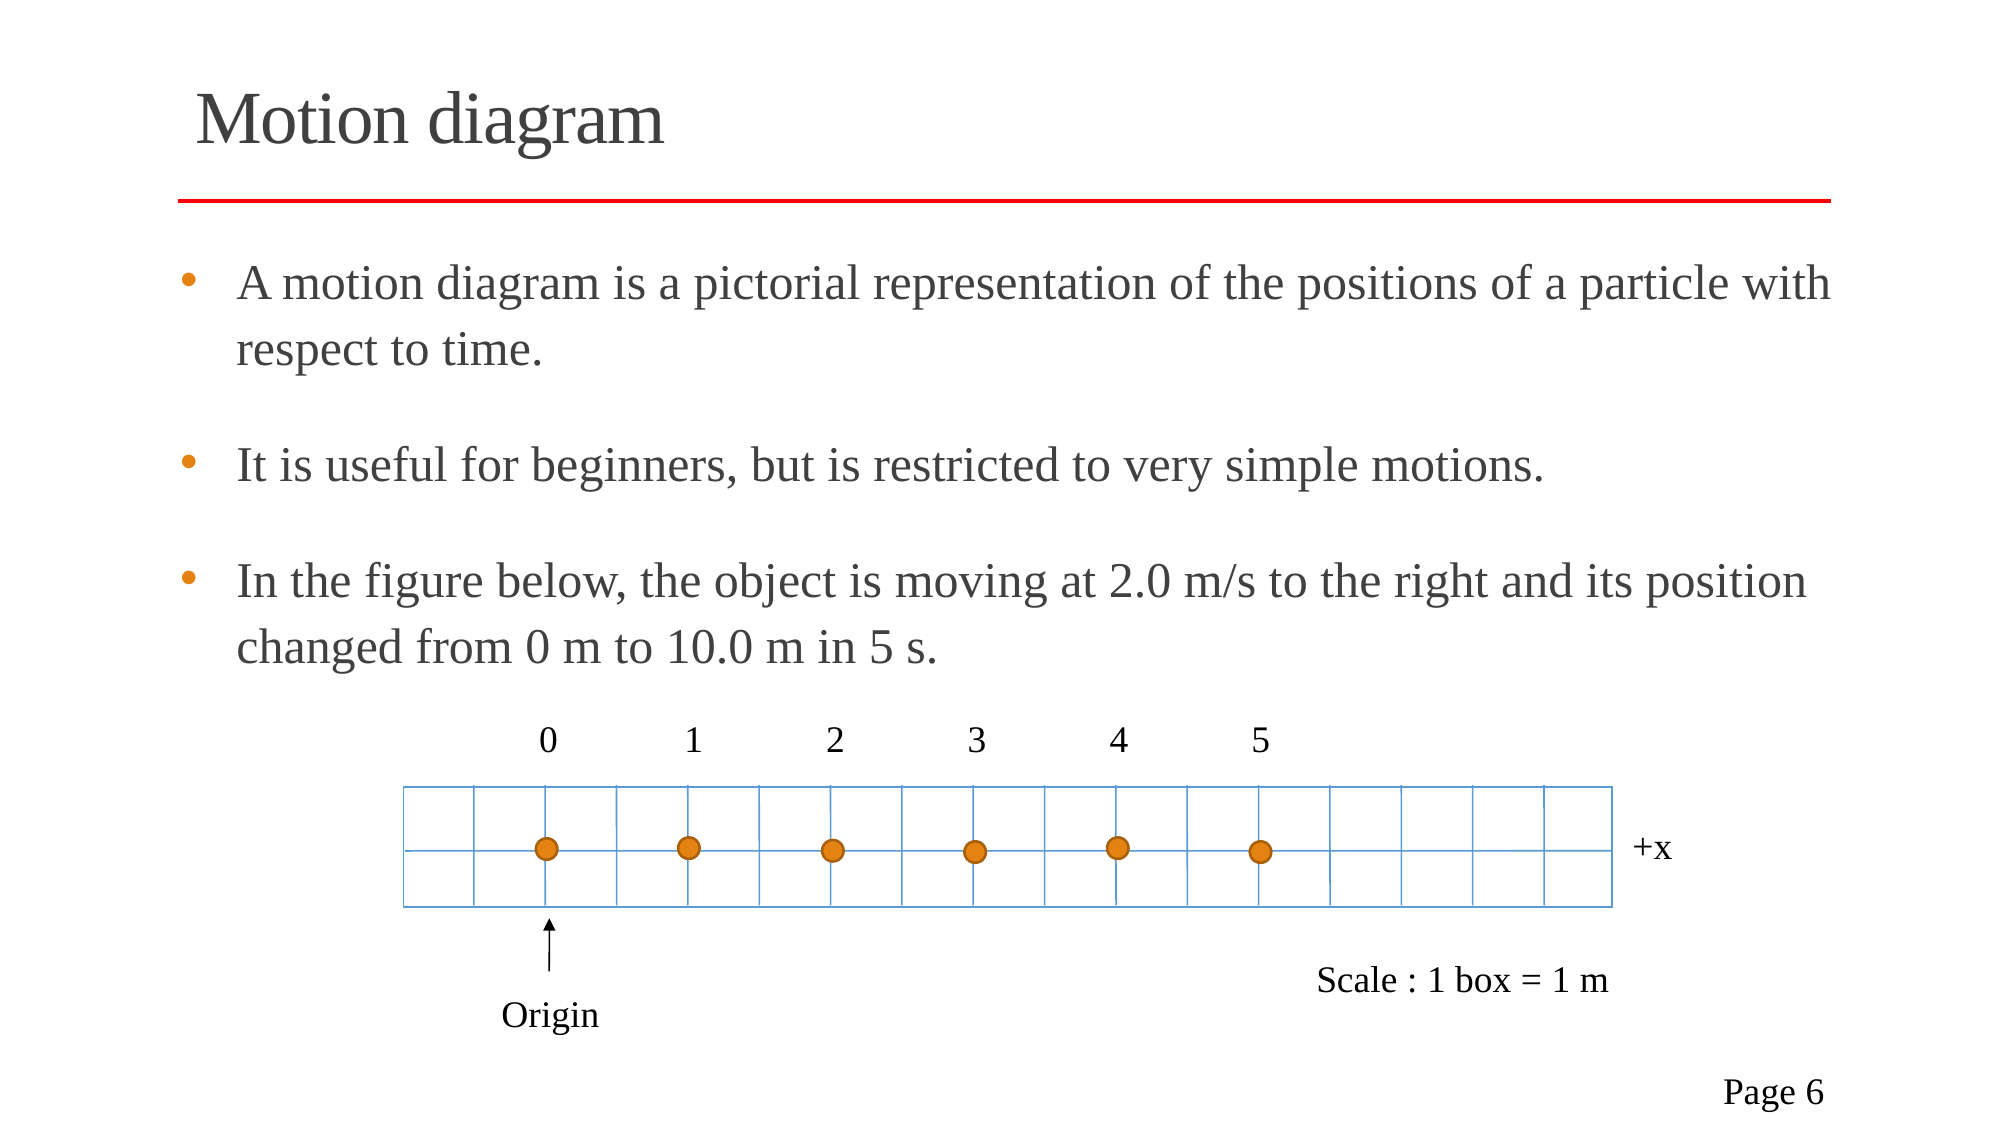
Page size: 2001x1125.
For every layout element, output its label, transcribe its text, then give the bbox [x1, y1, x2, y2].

title Motion diagram [180, 47, 1830, 195]
list A motion diagram is a pictorial representation of the positions of a particle with respect to time. It is useful for beginners, but is restricted to very simple motions. In the figure below, the object is moving at 2.0 m/s to the right and its position changed from 0 m to 10.0 m in 5 s. [180, 236, 1834, 1004]
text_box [403, 714, 1681, 1052]
slide_number Page 6 [1624, 1059, 1840, 1120]
